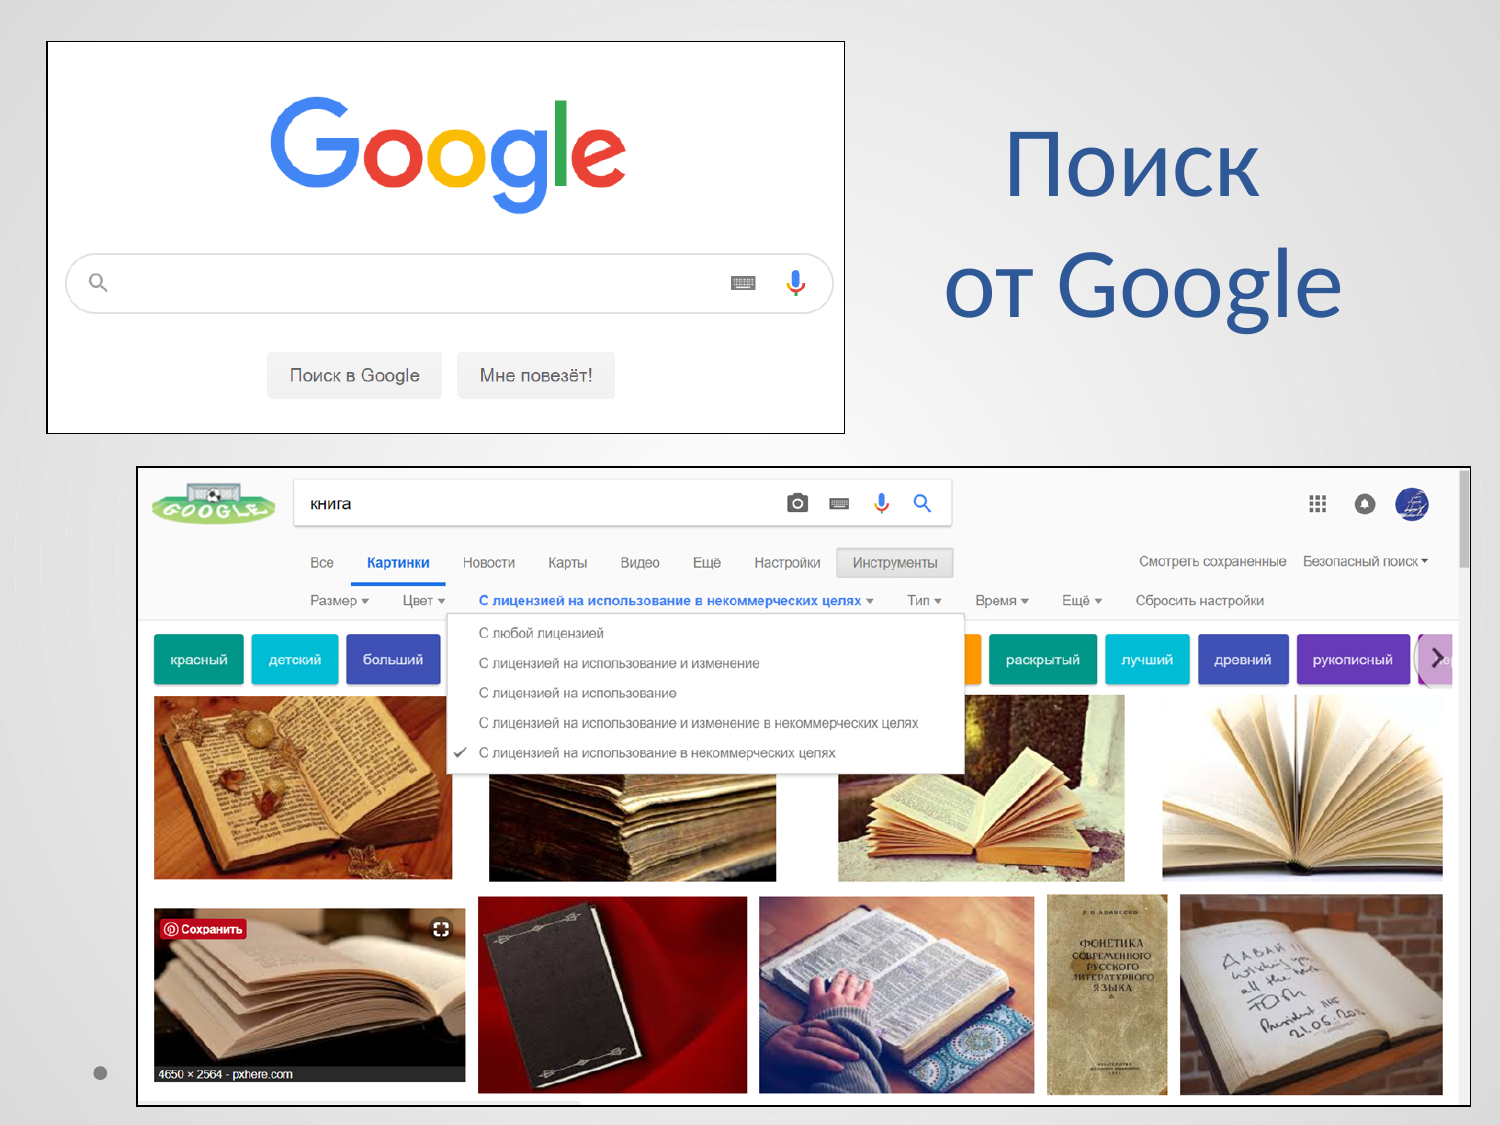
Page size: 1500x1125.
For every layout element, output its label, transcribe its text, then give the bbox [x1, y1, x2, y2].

picture [47, 42, 845, 433]
picture [137, 467, 1470, 1106]
title Поиск от Google [849, 214, 1500, 345]
